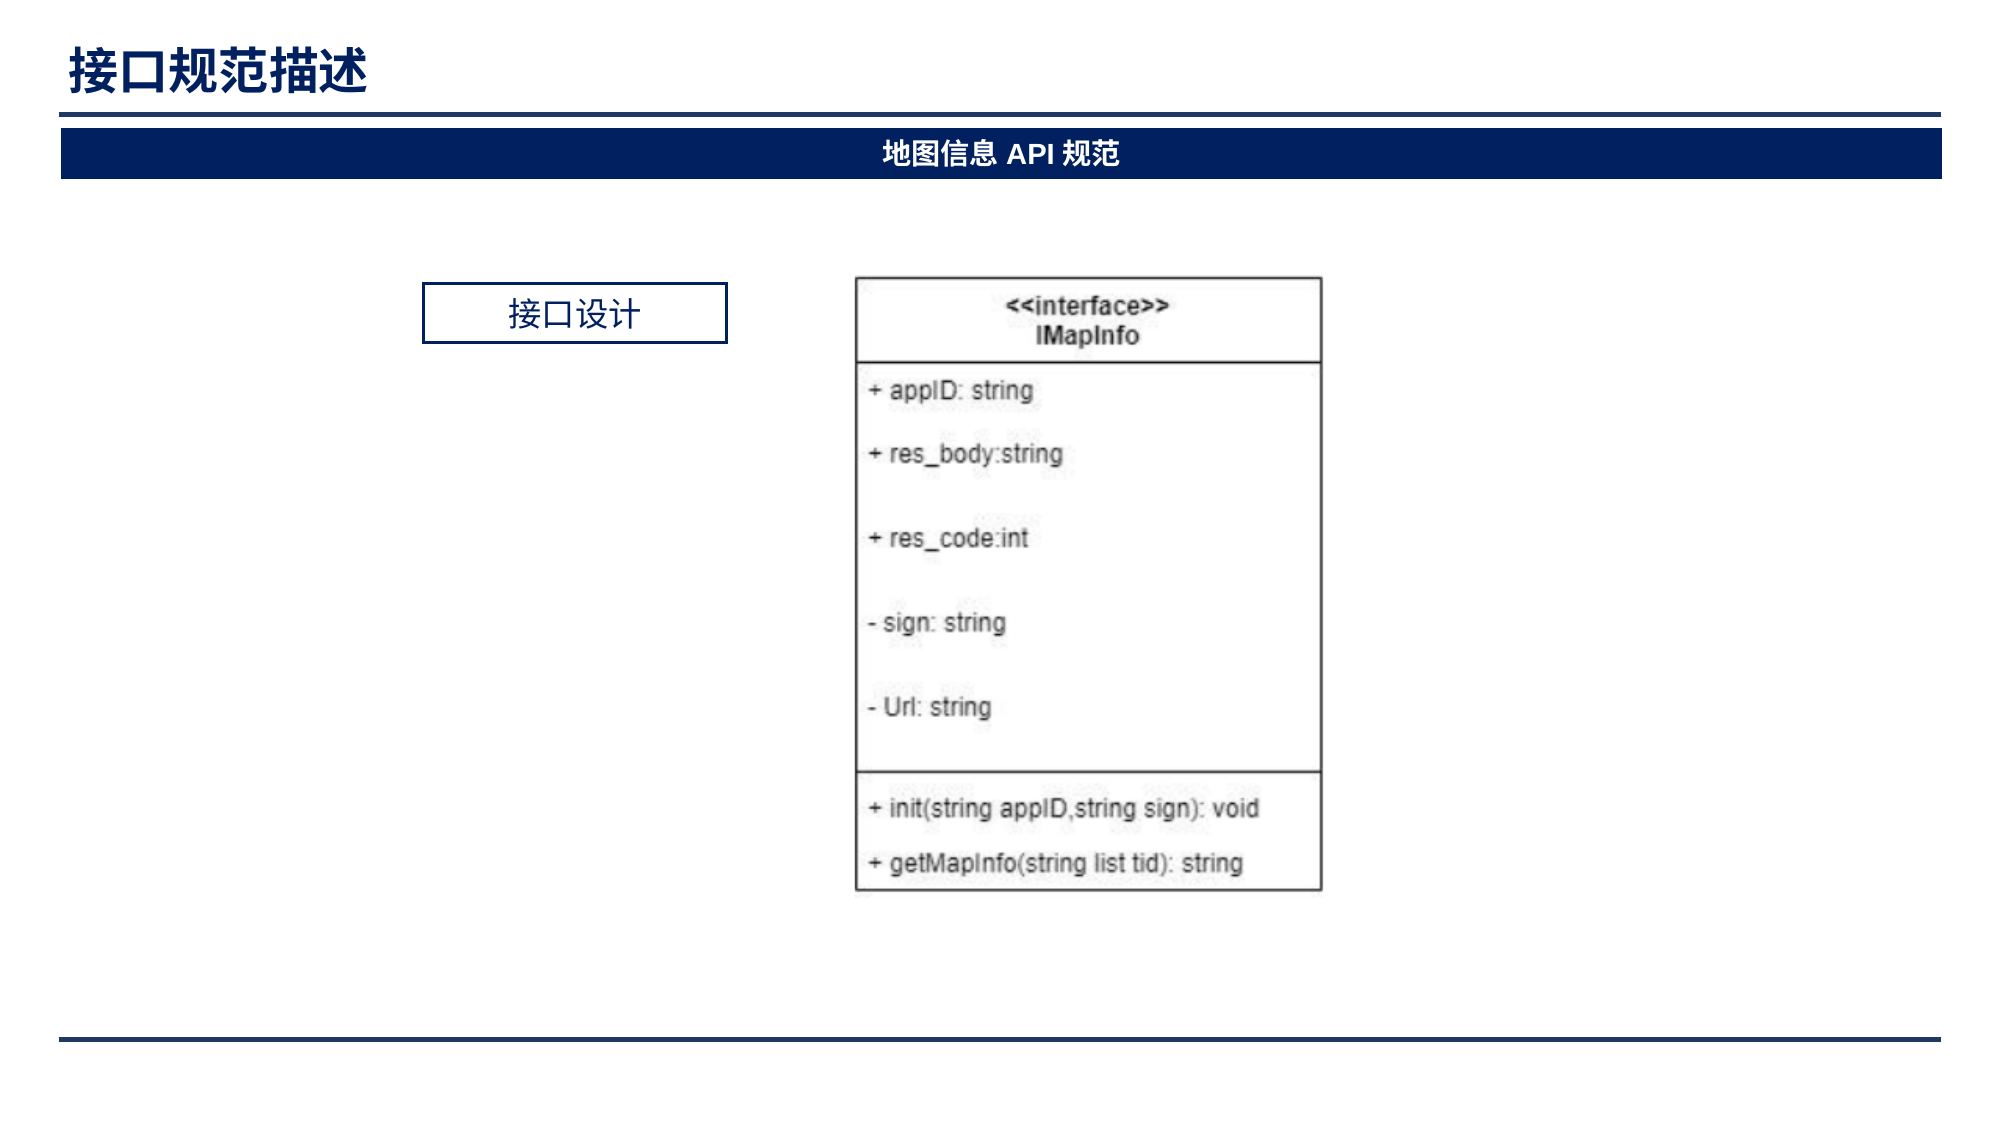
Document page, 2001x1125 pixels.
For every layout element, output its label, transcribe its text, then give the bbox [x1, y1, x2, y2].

text_box 地图信息API规范 [61, 128, 1942, 179]
text_box 接口规范描述 [54, 32, 1596, 108]
picture [824, 251, 1392, 903]
text_box 接口设计 [423, 282, 728, 343]
